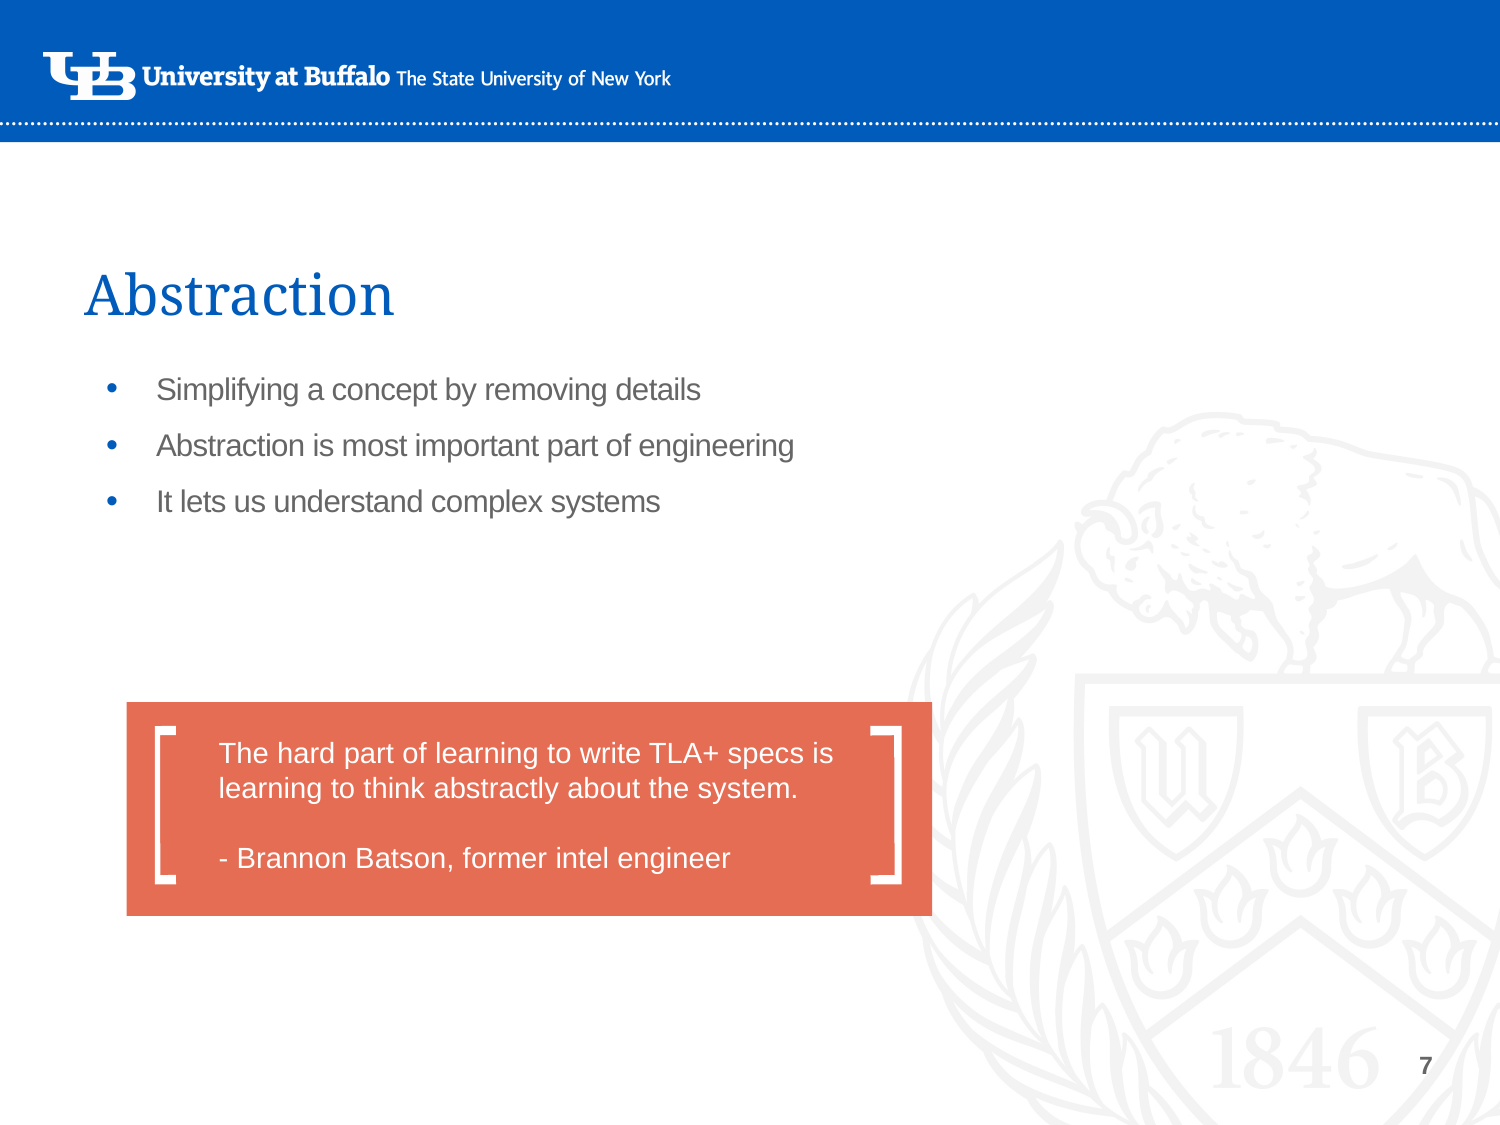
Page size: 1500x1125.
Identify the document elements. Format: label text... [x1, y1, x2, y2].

text_box The hard part of learning to write TLA+ specs is learning to think abstractly about the system. - Brannon Batson, former intel engineer [203, 726, 920, 882]
text_box [154, 725, 177, 885]
text_box [126, 701, 933, 917]
list Simplifying a concept by removing details Abstraction is most important part of engineering It lets us understand complex systems [69, 358, 1123, 649]
title Abstraction [70, 216, 1364, 335]
picture [0, 0, 1500, 1125]
